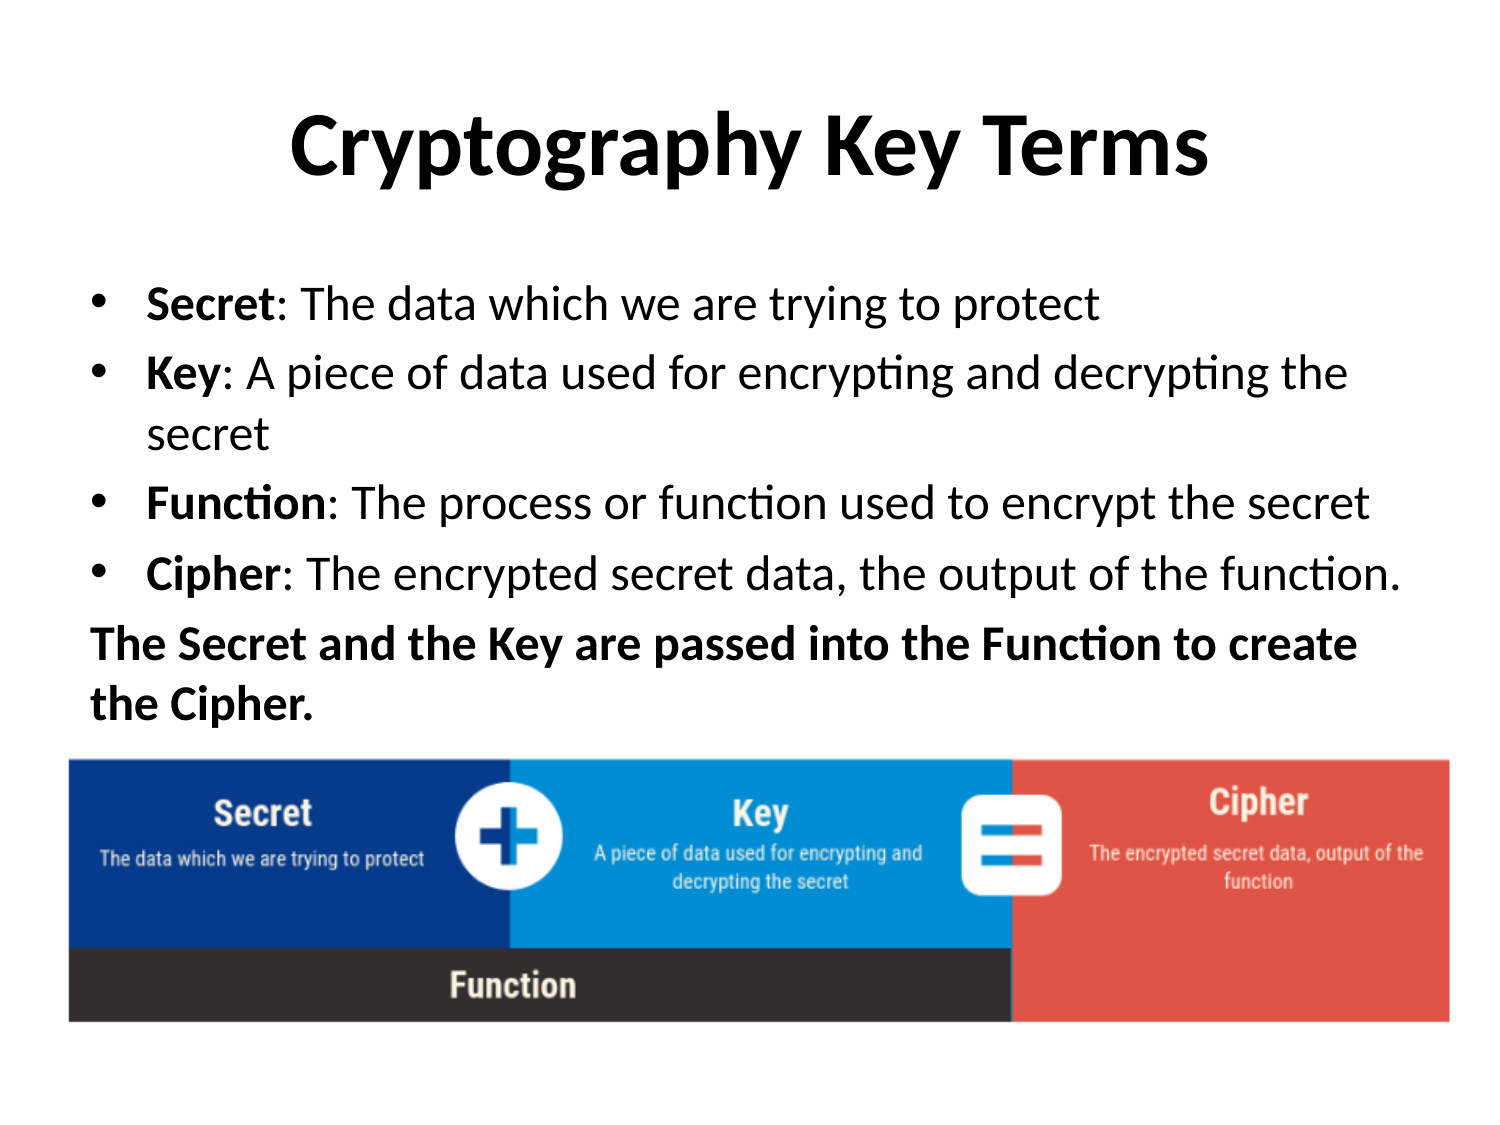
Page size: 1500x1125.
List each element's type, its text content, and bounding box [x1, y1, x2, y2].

title Cryptography Key Terms [75, 45, 1425, 233]
list Secret: The data which we are trying to protect Key: A piece of data used for encrypting and decrypting the secret Function: The process or function used to encrypt the secret Cipher: The encrypted secret data, the output of the function. The Secret and the Key are passed into the Function to create the Cipher. [75, 262, 1425, 735]
picture [41, 737, 1468, 1041]
